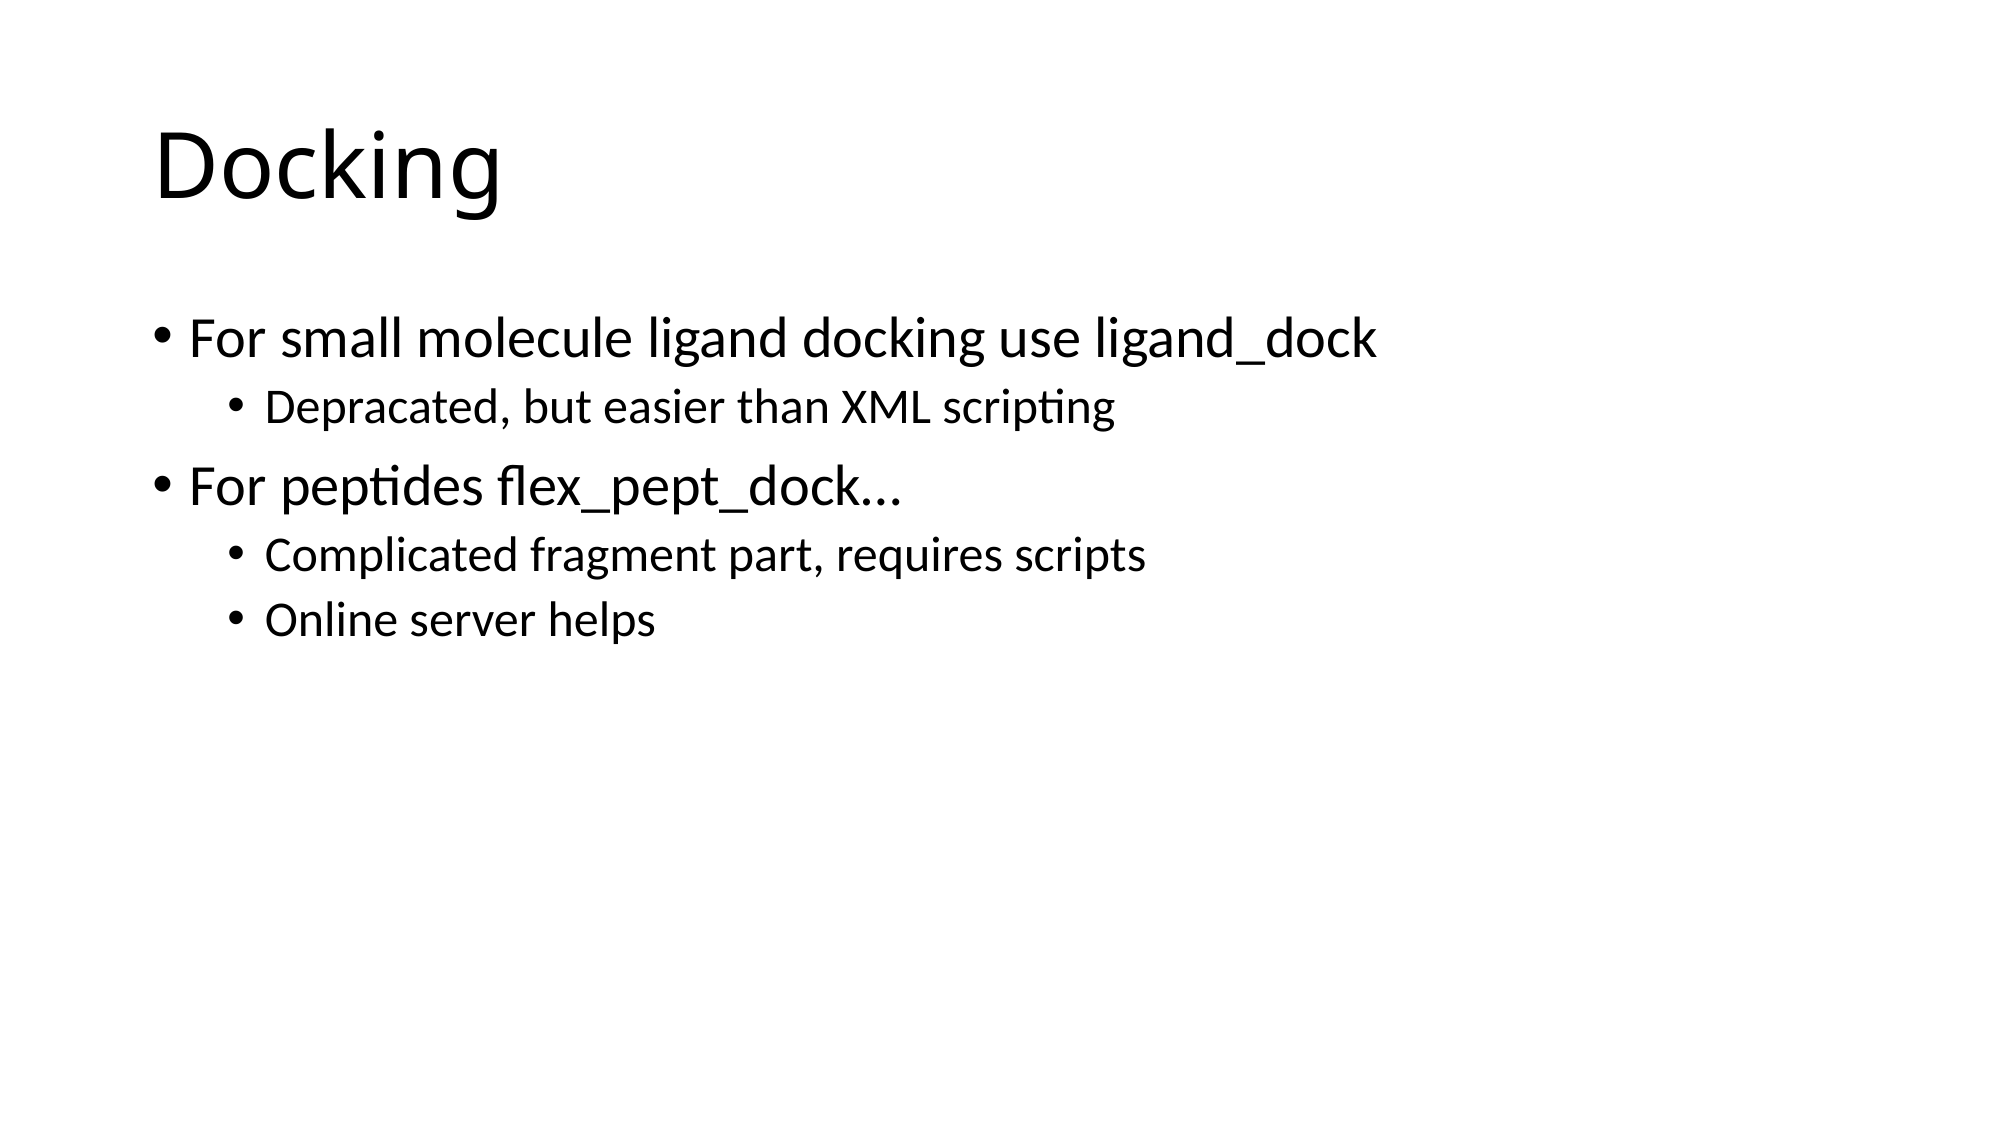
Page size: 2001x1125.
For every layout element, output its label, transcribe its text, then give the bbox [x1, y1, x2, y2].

list For small molecule ligand docking use ligand_dock Depracated, but easier than XML scripting For peptides flex_pept_dock… Complicated fragment part, requires scripts Online server helps [137, 299, 1863, 1014]
title Docking [137, 59, 1863, 278]
